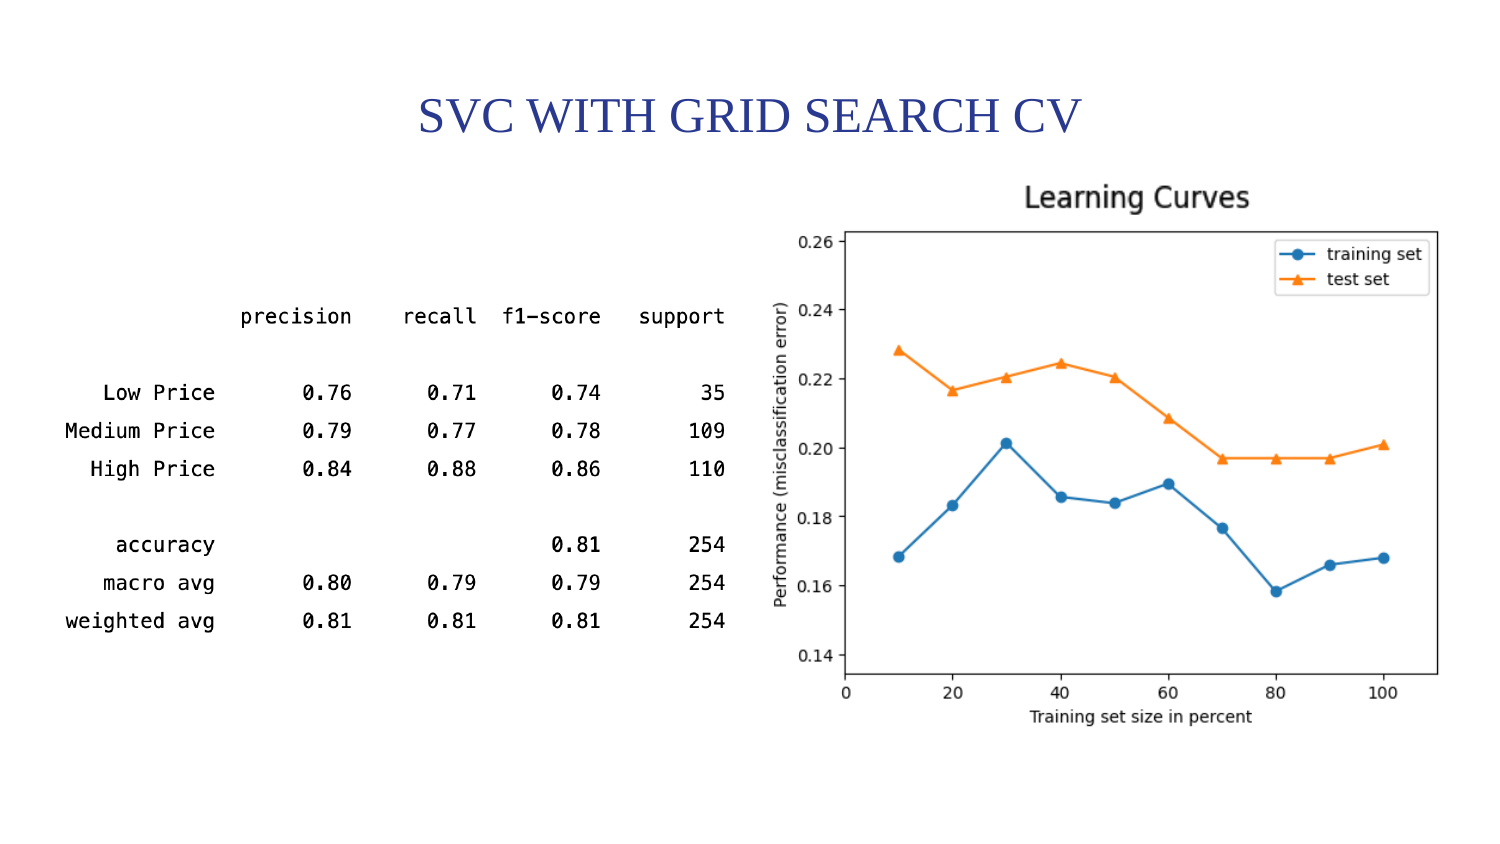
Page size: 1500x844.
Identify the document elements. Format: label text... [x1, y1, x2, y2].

picture [50, 295, 739, 645]
title SVC WITH GRID SEARCH CV [51, 67, 1449, 167]
picture [761, 176, 1450, 737]
